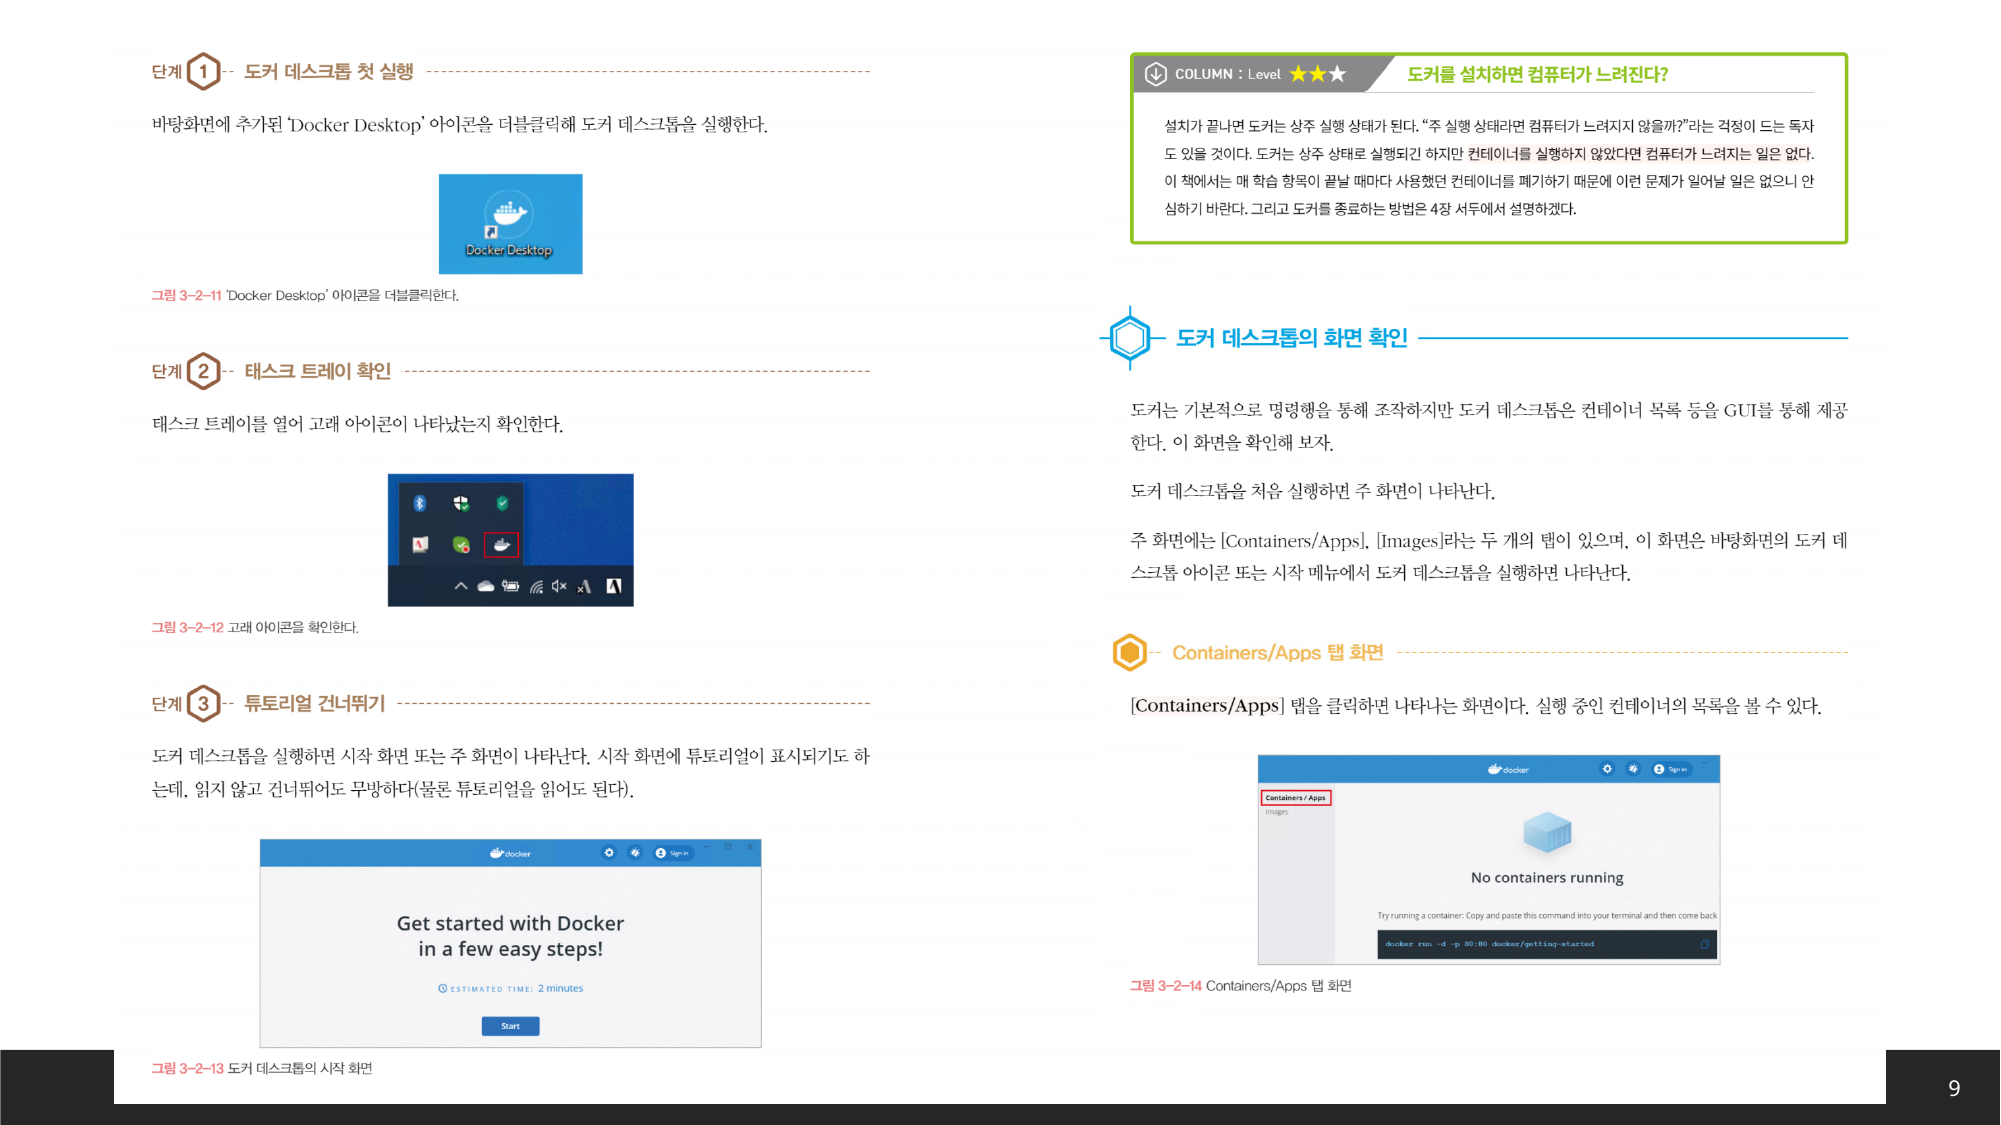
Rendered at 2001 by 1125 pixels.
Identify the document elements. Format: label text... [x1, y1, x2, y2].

slide_number 9 [1850, 1057, 1979, 1118]
picture [113, 20, 1887, 1105]
